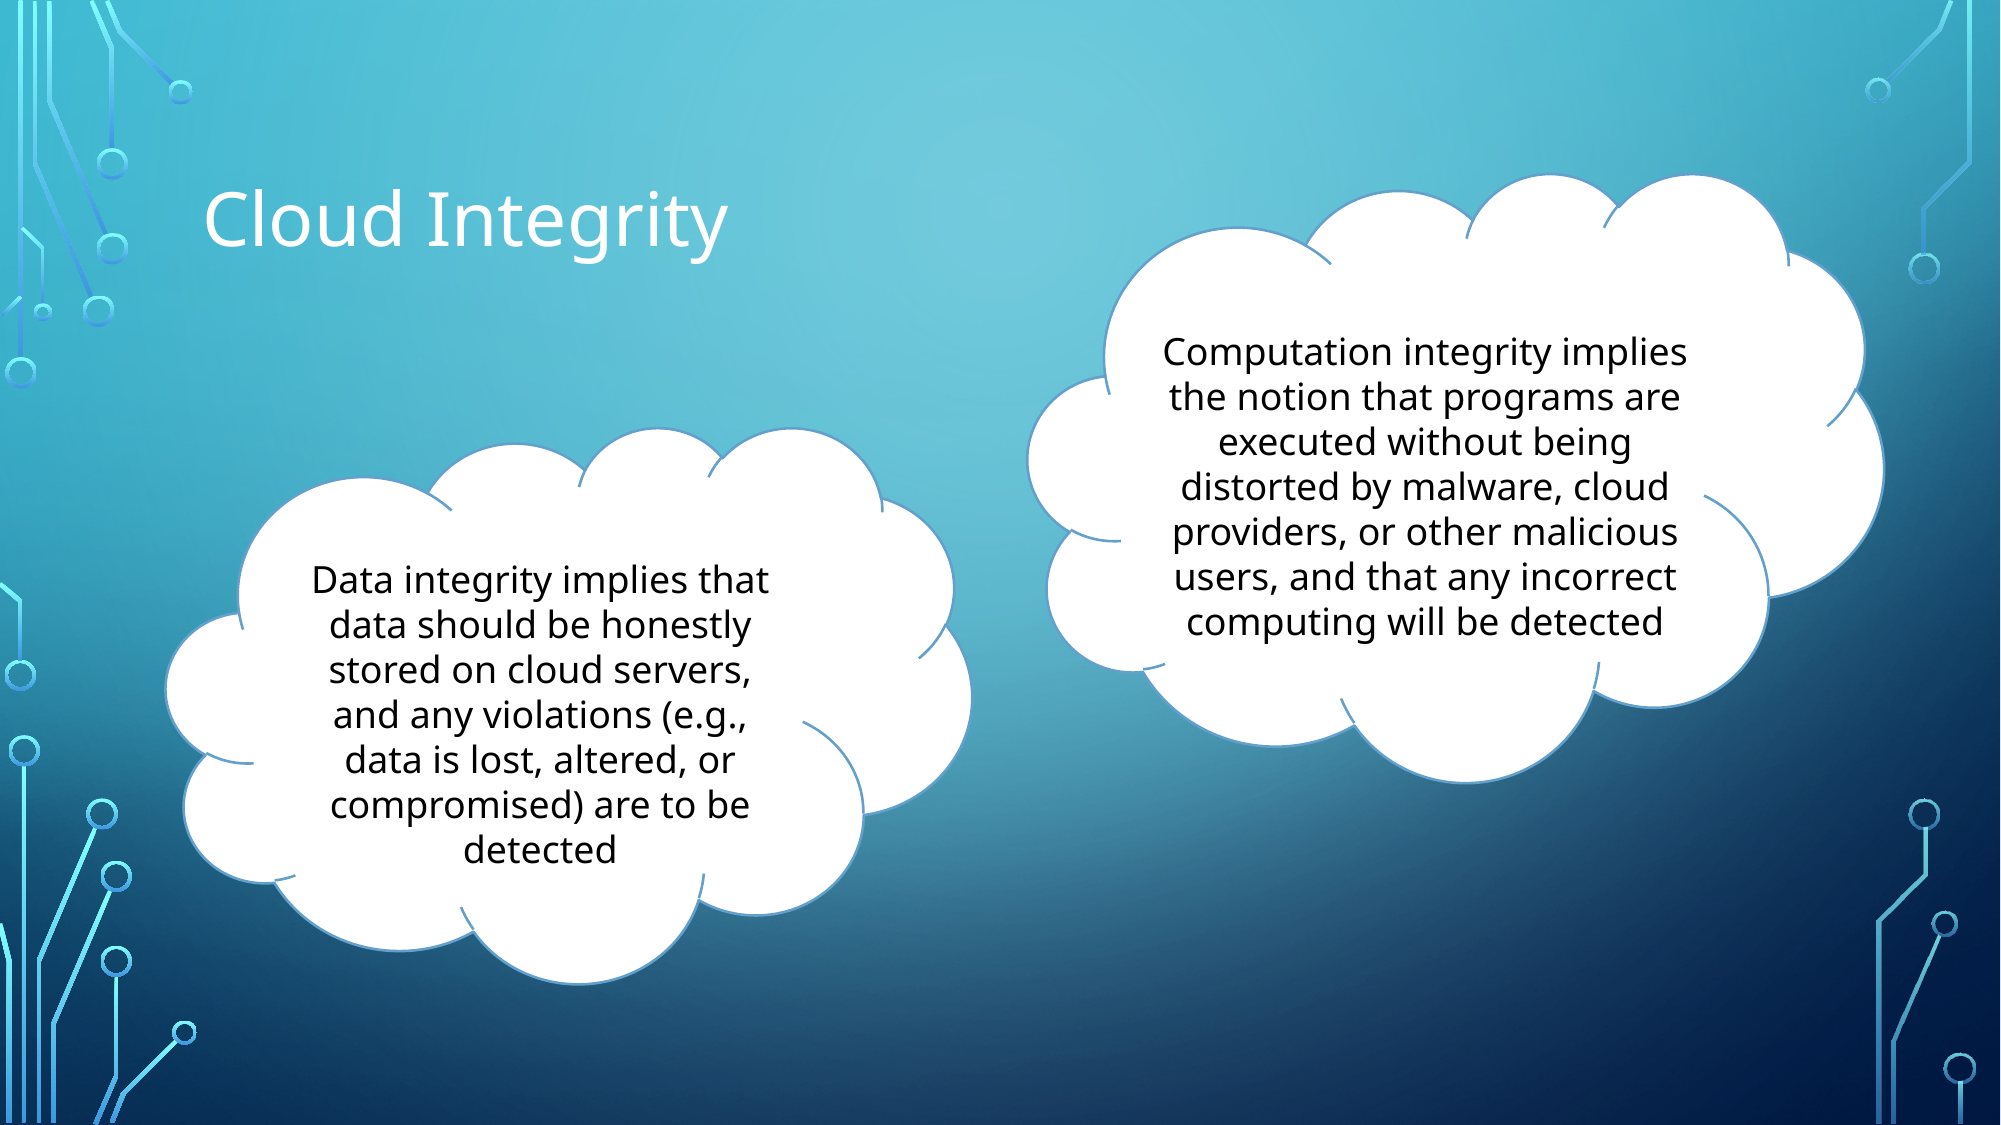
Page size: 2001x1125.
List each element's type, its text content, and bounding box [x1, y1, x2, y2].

text_box Computation integrity implies the notion that programs are executed without being distorted by malware, cloud providers, or other malicious users, and that any incorrect computing will be detected [1025, 172, 1886, 785]
title Cloud Integrity [187, 101, 1813, 344]
text_box Data integrity implies that data should be honestly stored on cloud servers, and any violations (e.g., data is lost, altered, or compromised) are to be detected [164, 426, 974, 986]
